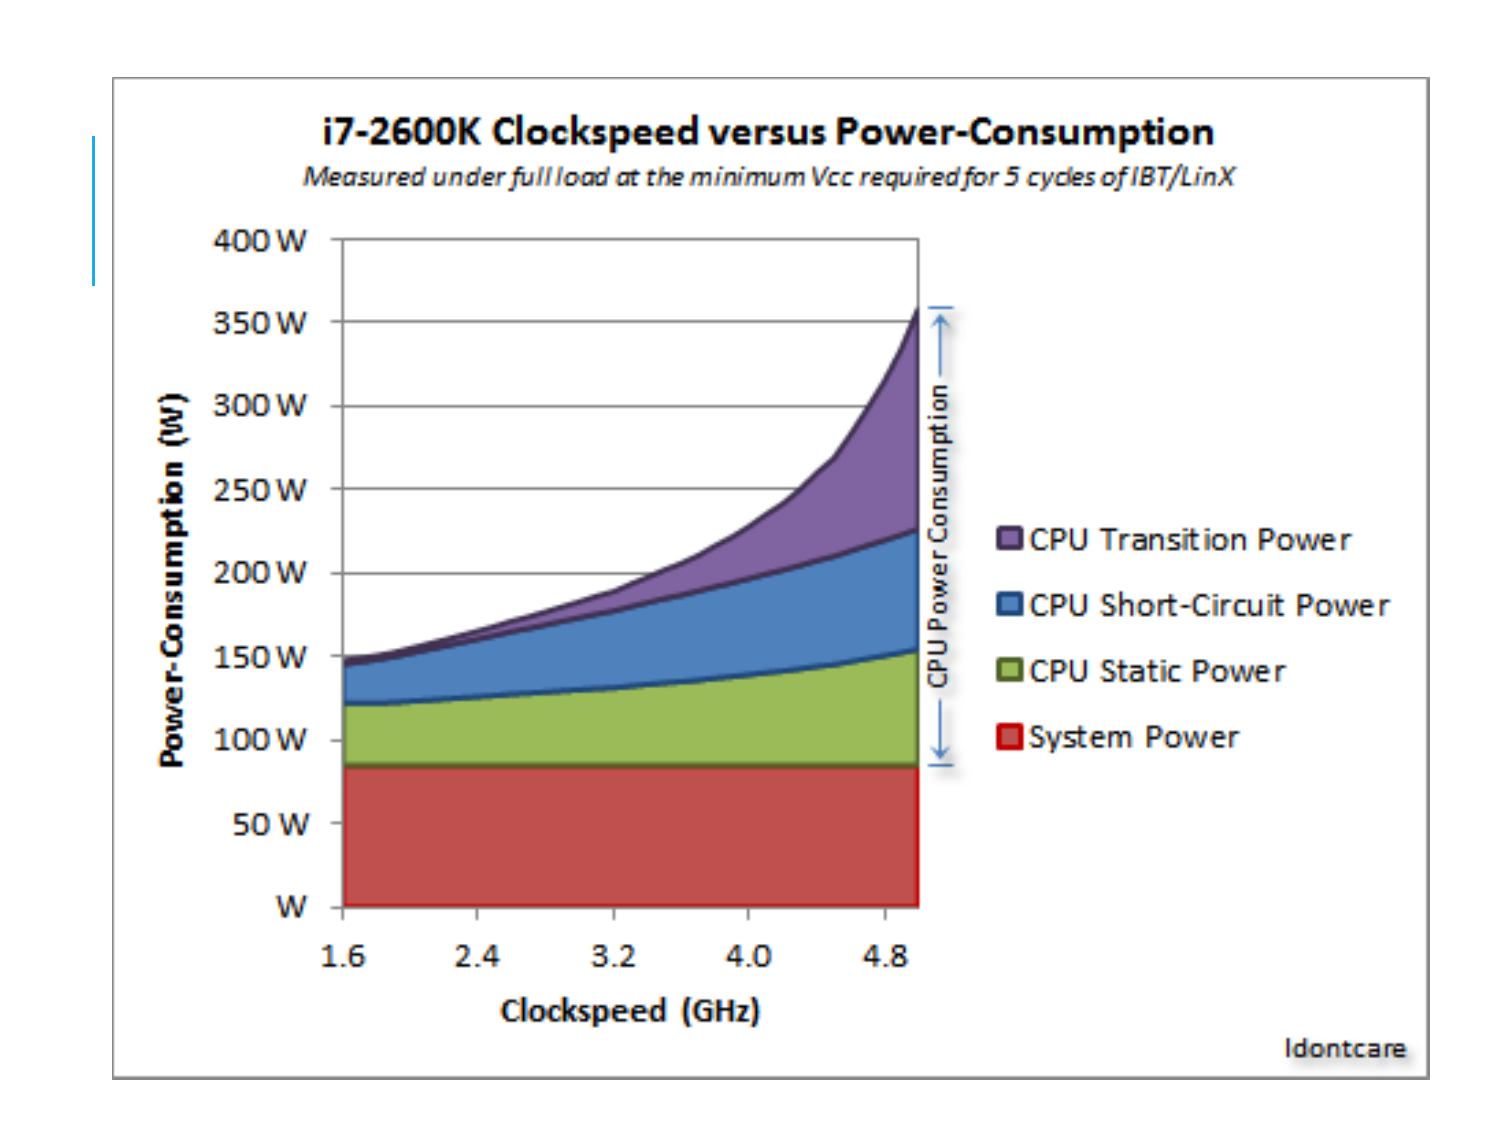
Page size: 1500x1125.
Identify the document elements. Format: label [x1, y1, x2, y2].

picture [112, 77, 1431, 1081]
